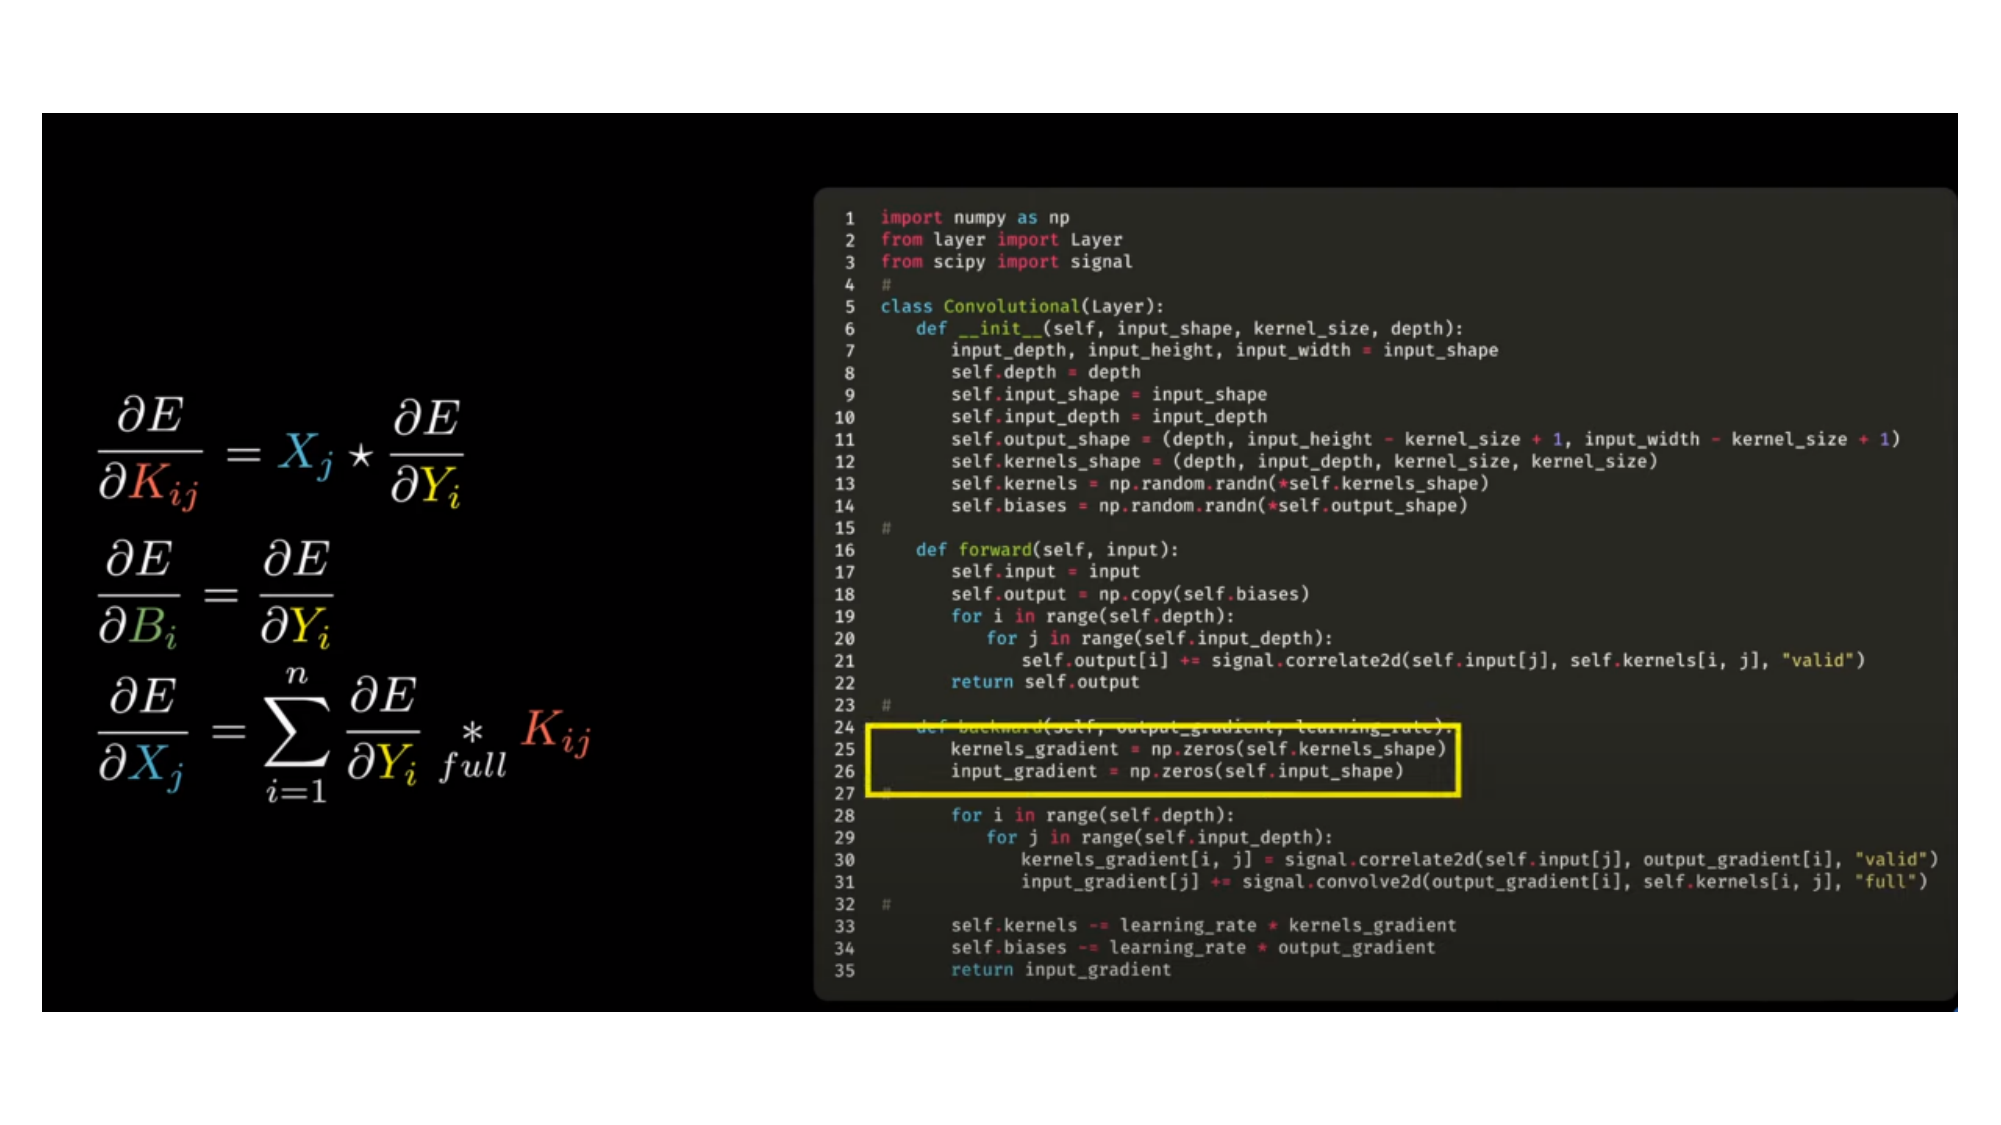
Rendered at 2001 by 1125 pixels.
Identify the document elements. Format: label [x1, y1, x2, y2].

picture [42, 113, 1958, 1012]
